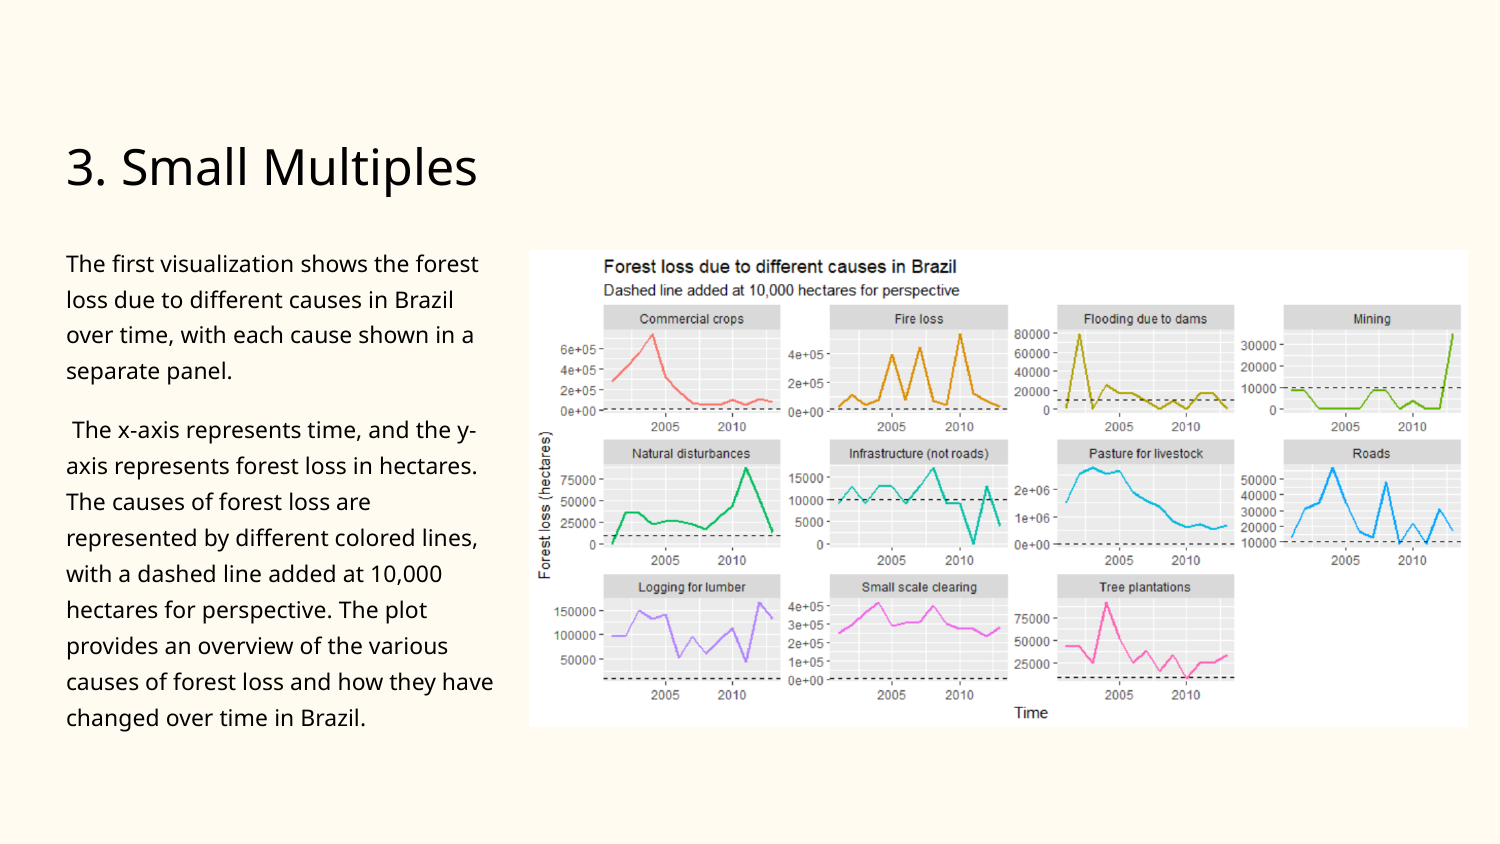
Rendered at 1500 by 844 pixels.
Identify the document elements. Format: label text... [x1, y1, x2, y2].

picture [529, 250, 1468, 728]
list The first visualization shows the forest loss due to different causes in Brazil over time, with each cause shown in a separate panel. The x-axis represents time, and the y-axis represents forest loss in hectares. The causes of forest loss are represented by different colored lines, with a dashed line added at 10,000 hectares for perspective. The plot provides an overview of the various causes of forest loss and how they have changed over time in Brazil. [51, 227, 512, 750]
title 3. Small Multiples [51, 91, 512, 216]
